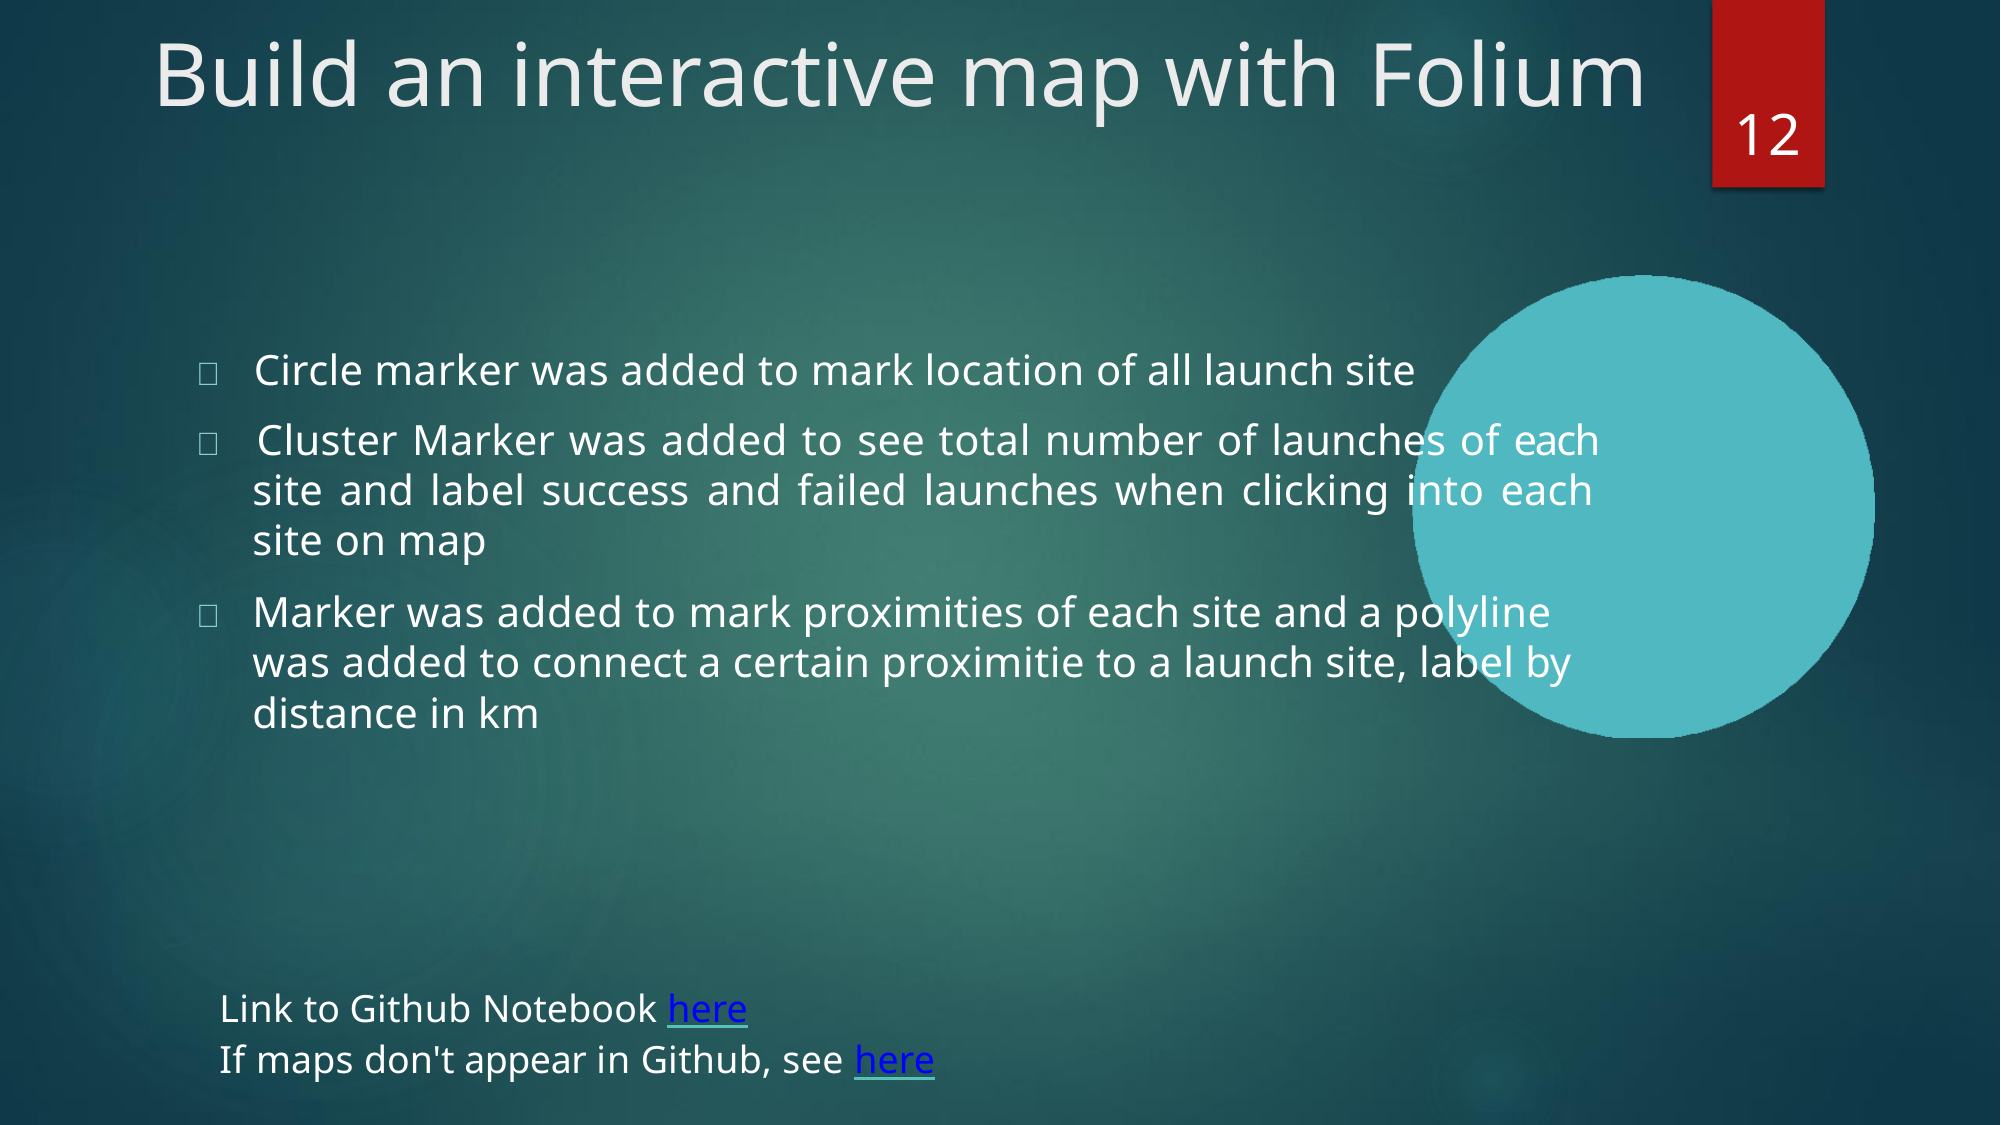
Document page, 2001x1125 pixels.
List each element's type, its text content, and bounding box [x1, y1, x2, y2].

text_box 12 [1732, 94, 1803, 167]
text_box  Circle marker was added to mark location of all launch site  Cluster Marker was added to see total number of launches of each site and label success and failed launches when clicking into each site on map  Marker was added to mark proximities of each site and a polyline was added to connect a certain proximitie to a launch site, label by distance in km [193, 321, 1632, 737]
text_box Link to Github Notebook here If maps don't appear in Github, see here [217, 982, 959, 1088]
title Build an interactive map with Folium [150, 17, 1687, 208]
picture [0, 0, 2000, 1125]
text_box [1712, 0, 1825, 188]
